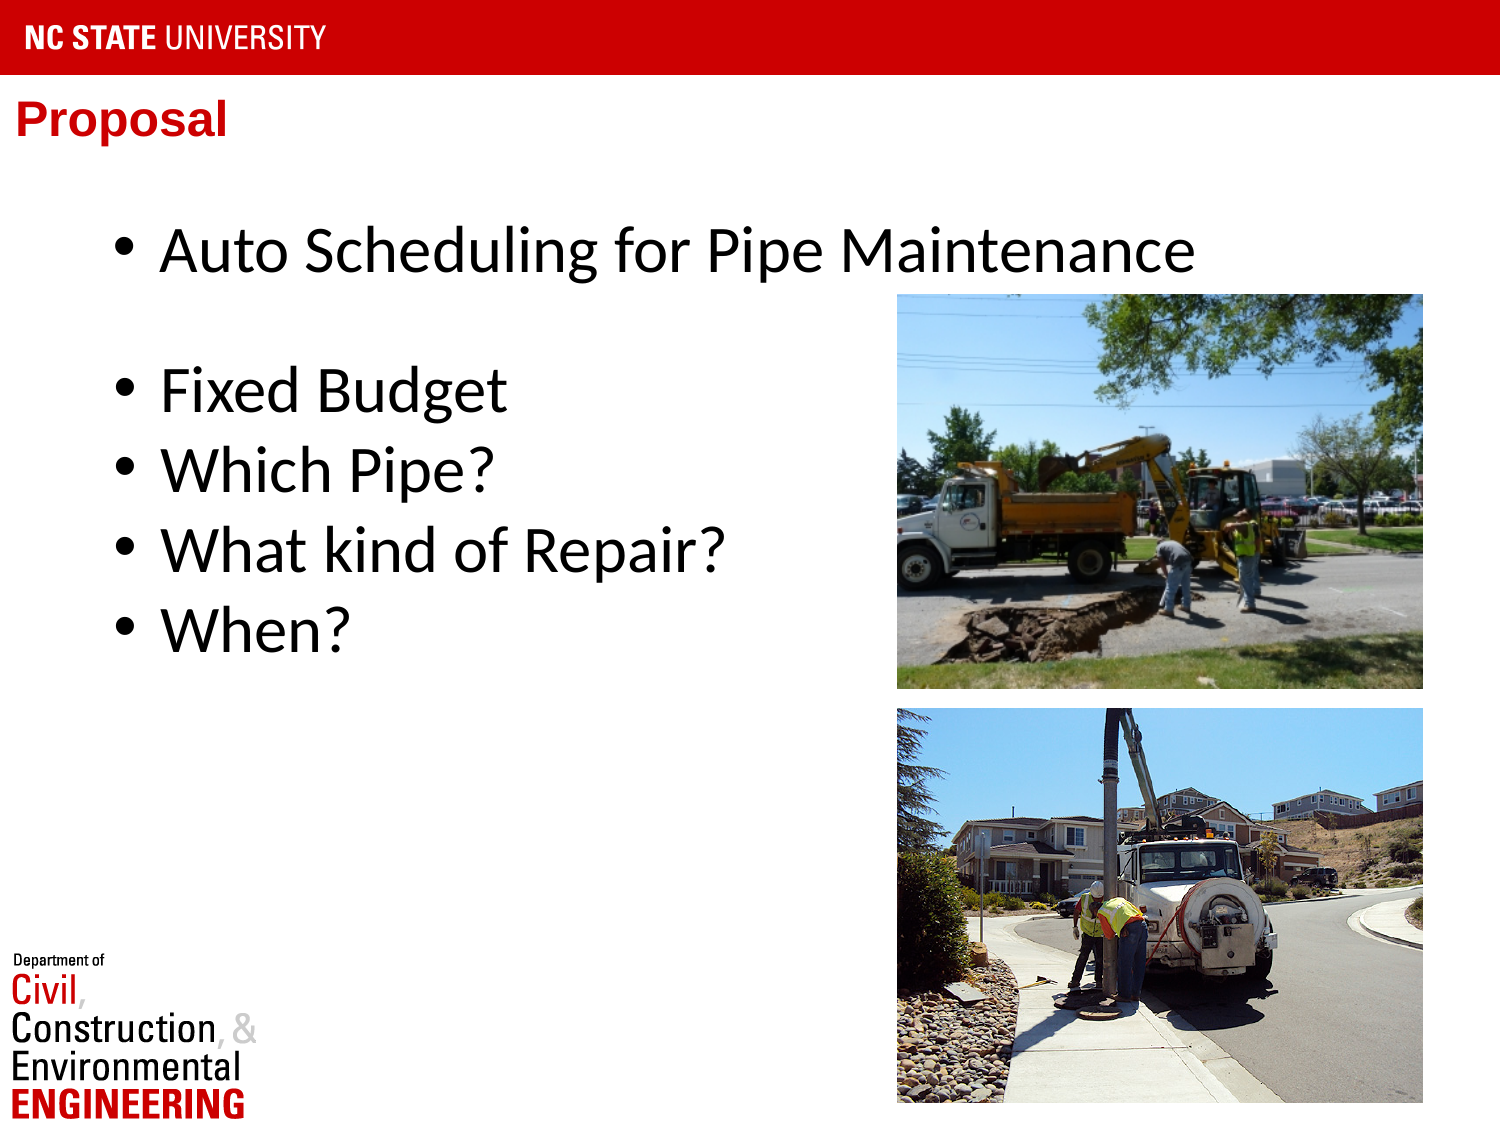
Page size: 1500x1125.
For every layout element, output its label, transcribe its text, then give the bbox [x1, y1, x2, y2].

title Proposal [0, 77, 1350, 155]
text_box Auto Scheduling for Pipe Maintenance [97, 198, 1213, 294]
picture [897, 294, 1423, 689]
text_box Fixed Budget Which Pipe? What kind of Repair? When? [23, 338, 774, 674]
picture [897, 707, 1423, 1103]
picture [12, 953, 256, 1119]
picture [0, 0, 1500, 75]
